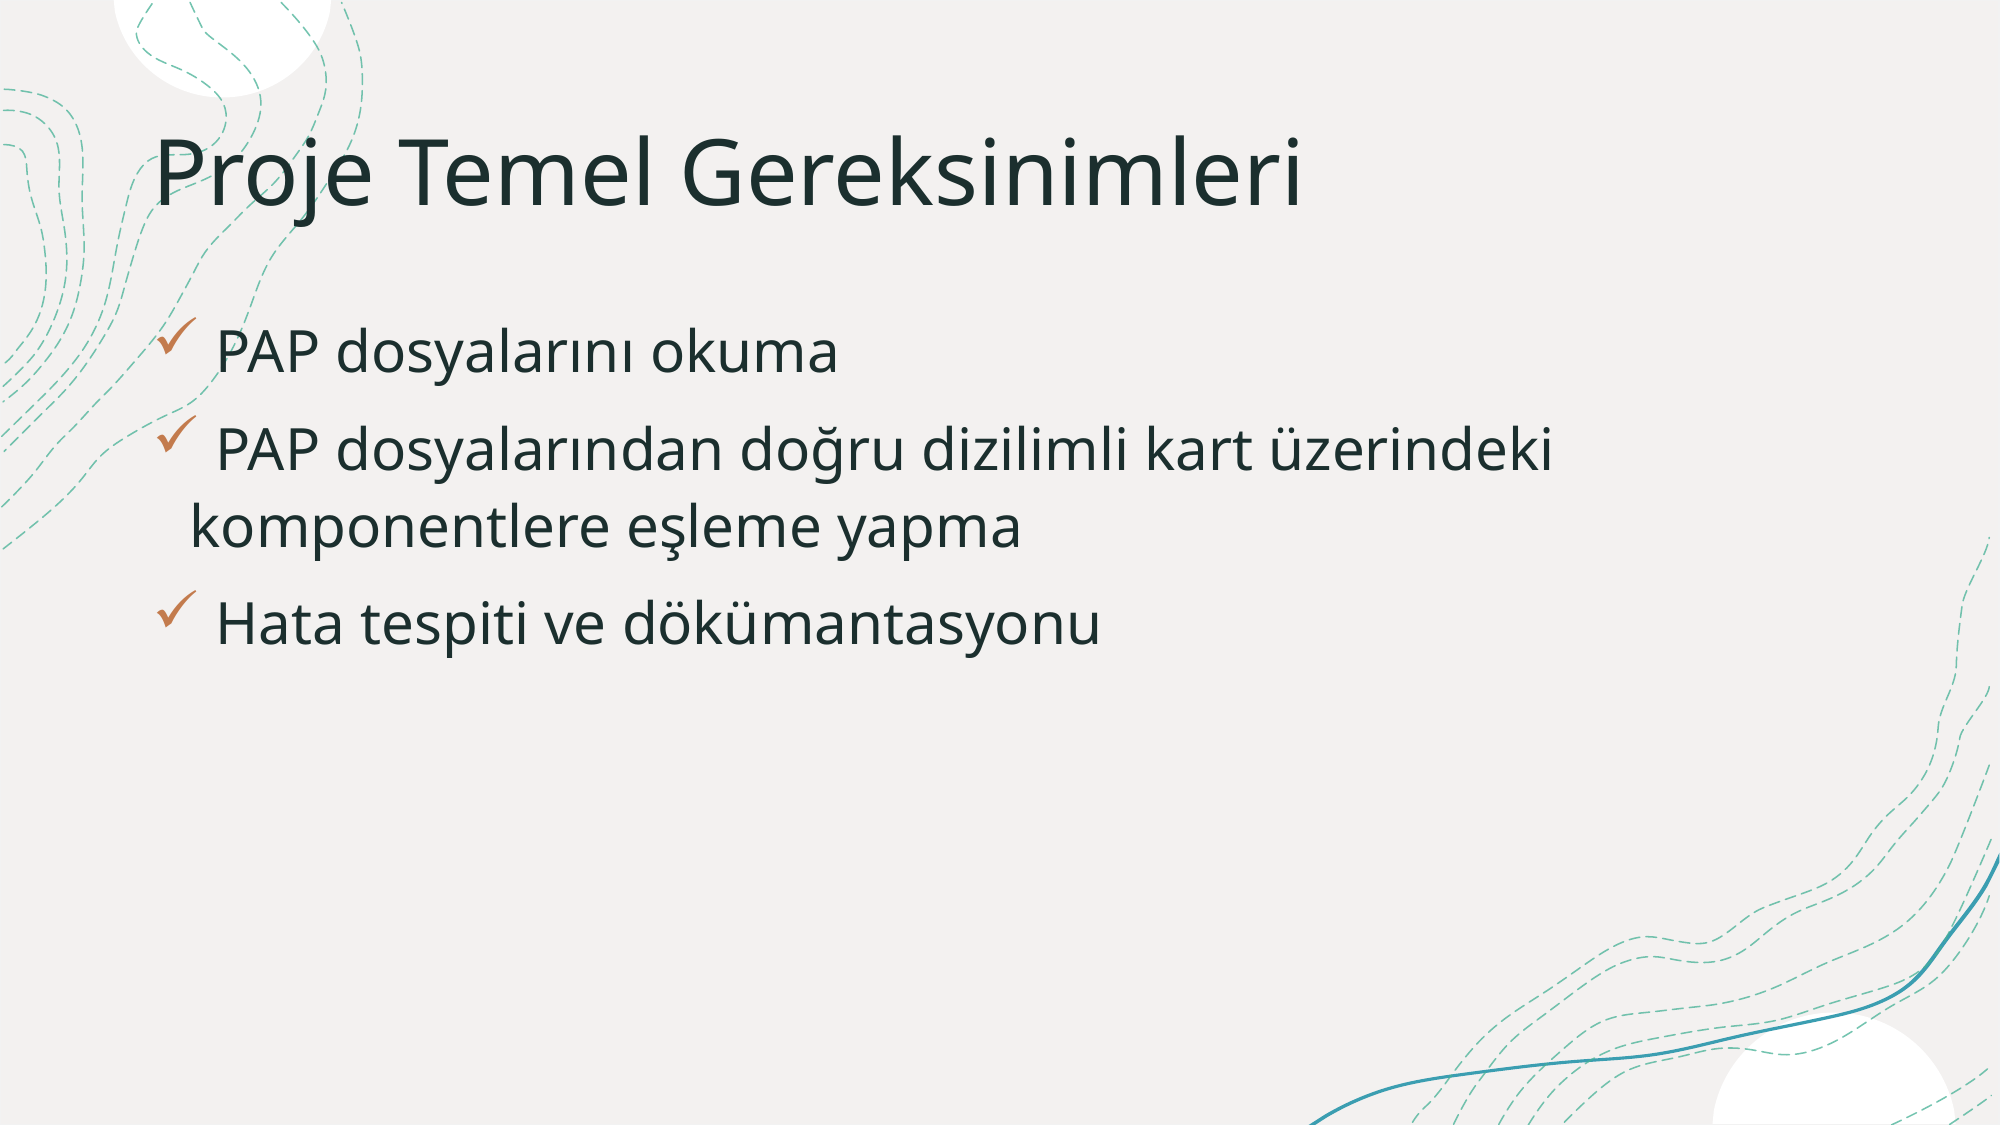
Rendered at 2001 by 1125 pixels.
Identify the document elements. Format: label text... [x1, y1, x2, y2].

title Proje Temel Gereksinimleri [137, 59, 1863, 278]
list PAP dosyalarını okuma PAP dosyalarından doğru dizilimli kart üzerindeki komponentlere eşleme yapma Hata tespiti ve dökümantasyonu [137, 299, 1863, 1014]
